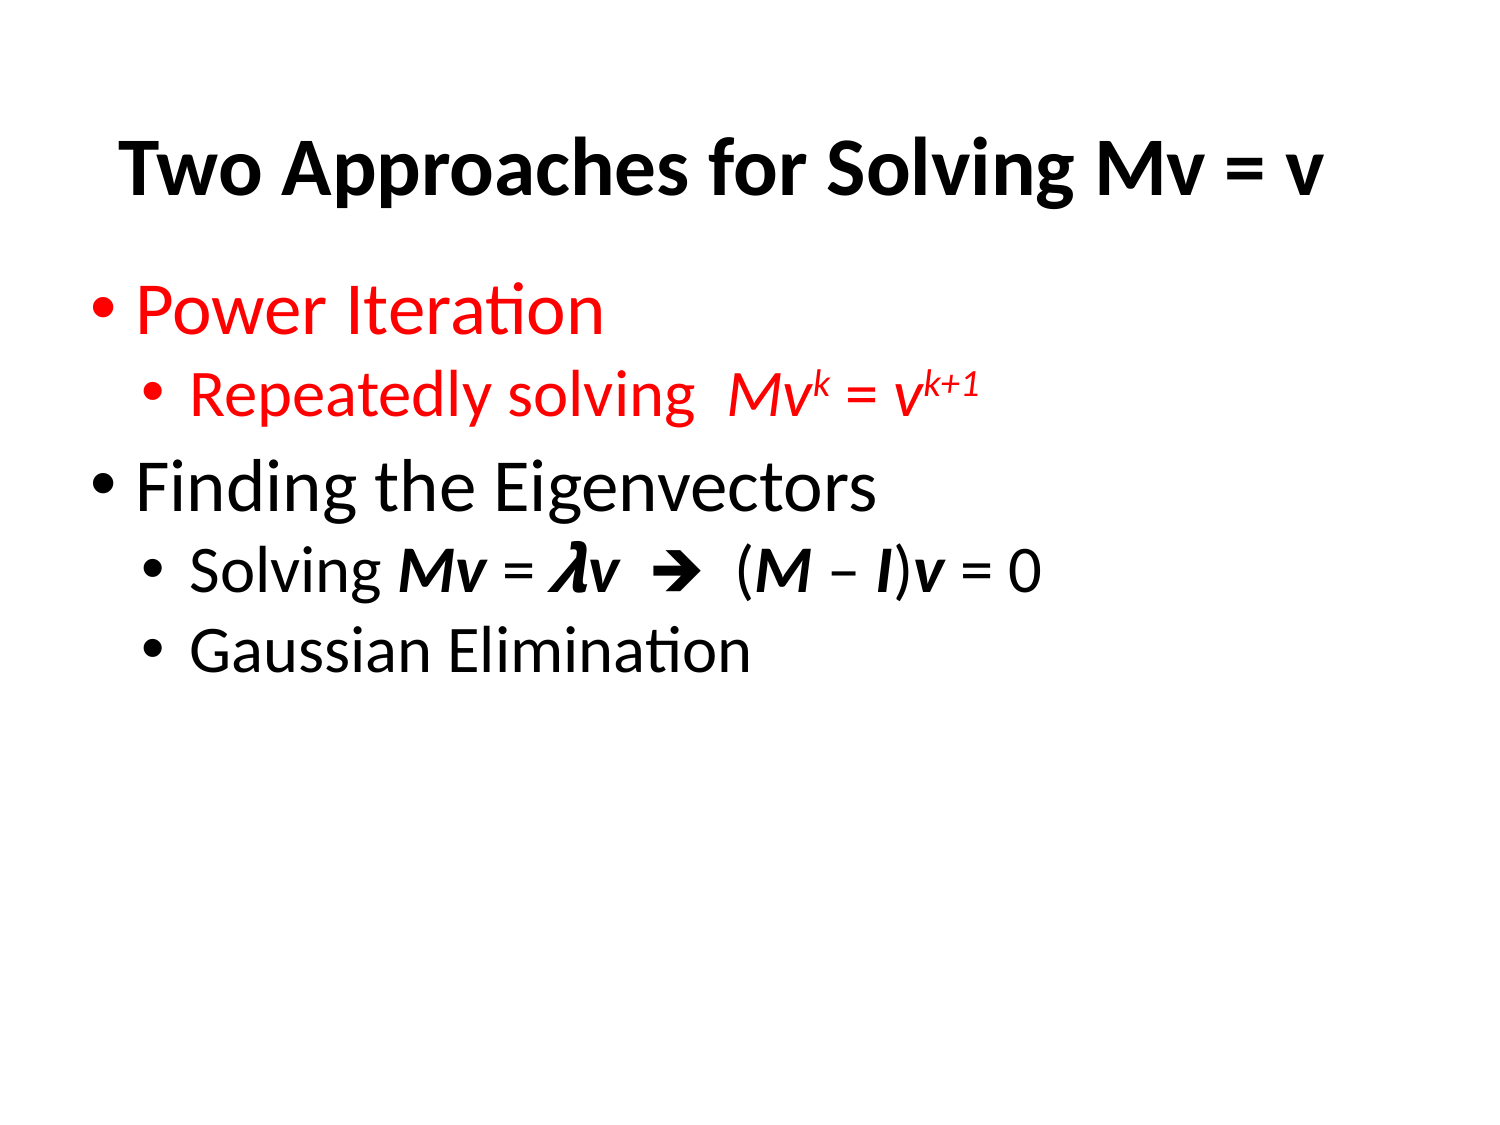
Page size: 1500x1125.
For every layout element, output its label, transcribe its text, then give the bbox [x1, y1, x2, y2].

list Power Iteration Repeatedly solving Mvk = vk+1 Finding the Eigenvectors Solving Mv = λv 🡺 (M – I)v = 0 Gaussian Elimination [75, 262, 1462, 1005]
title Two Approaches for Solving Mv = v [103, 59, 1397, 262]
